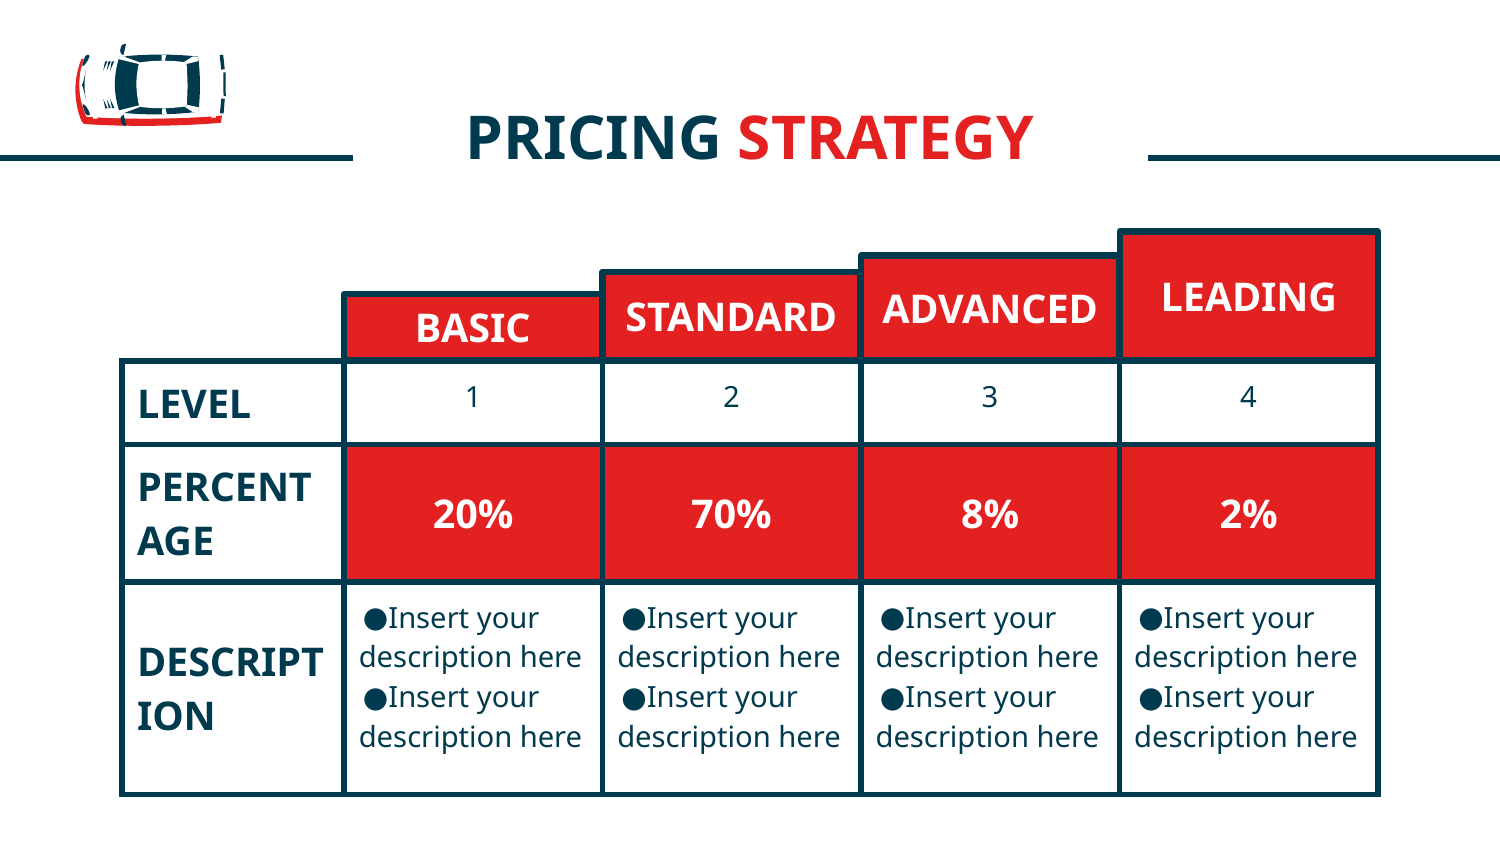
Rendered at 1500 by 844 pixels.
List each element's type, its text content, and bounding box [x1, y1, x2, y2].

text_box LEADING [1119, 231, 1378, 358]
table_cell Insert your description here Insert your description here [605, 585, 858, 792]
table_cell DESCRIPTION [125, 585, 341, 792]
text_box BASIC [343, 294, 602, 358]
table_cell Insert your description here Insert your description here [1122, 585, 1375, 792]
table_cell PERCENTAGE [125, 447, 341, 579]
text_box ADVANCED [861, 255, 1120, 358]
table_cell Insert your description here Insert your description here [864, 585, 1117, 792]
table_header 2 [605, 364, 858, 442]
table_cell 70% [605, 447, 858, 579]
table_cell 8% [864, 447, 1117, 579]
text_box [49, 0, 255, 193]
table_header 1 [347, 364, 600, 442]
table_header LEVEL [125, 364, 341, 442]
table_cell 20% [347, 447, 600, 579]
table_cell 2% [1122, 447, 1375, 579]
table_header 4 [1122, 364, 1375, 442]
table_cell Insert your description here Insert your description here [347, 585, 600, 792]
title PRICING STRATEGY [259, 88, 1382, 183]
text_box STANDARD [602, 271, 861, 358]
table_header 3 [864, 364, 1117, 442]
